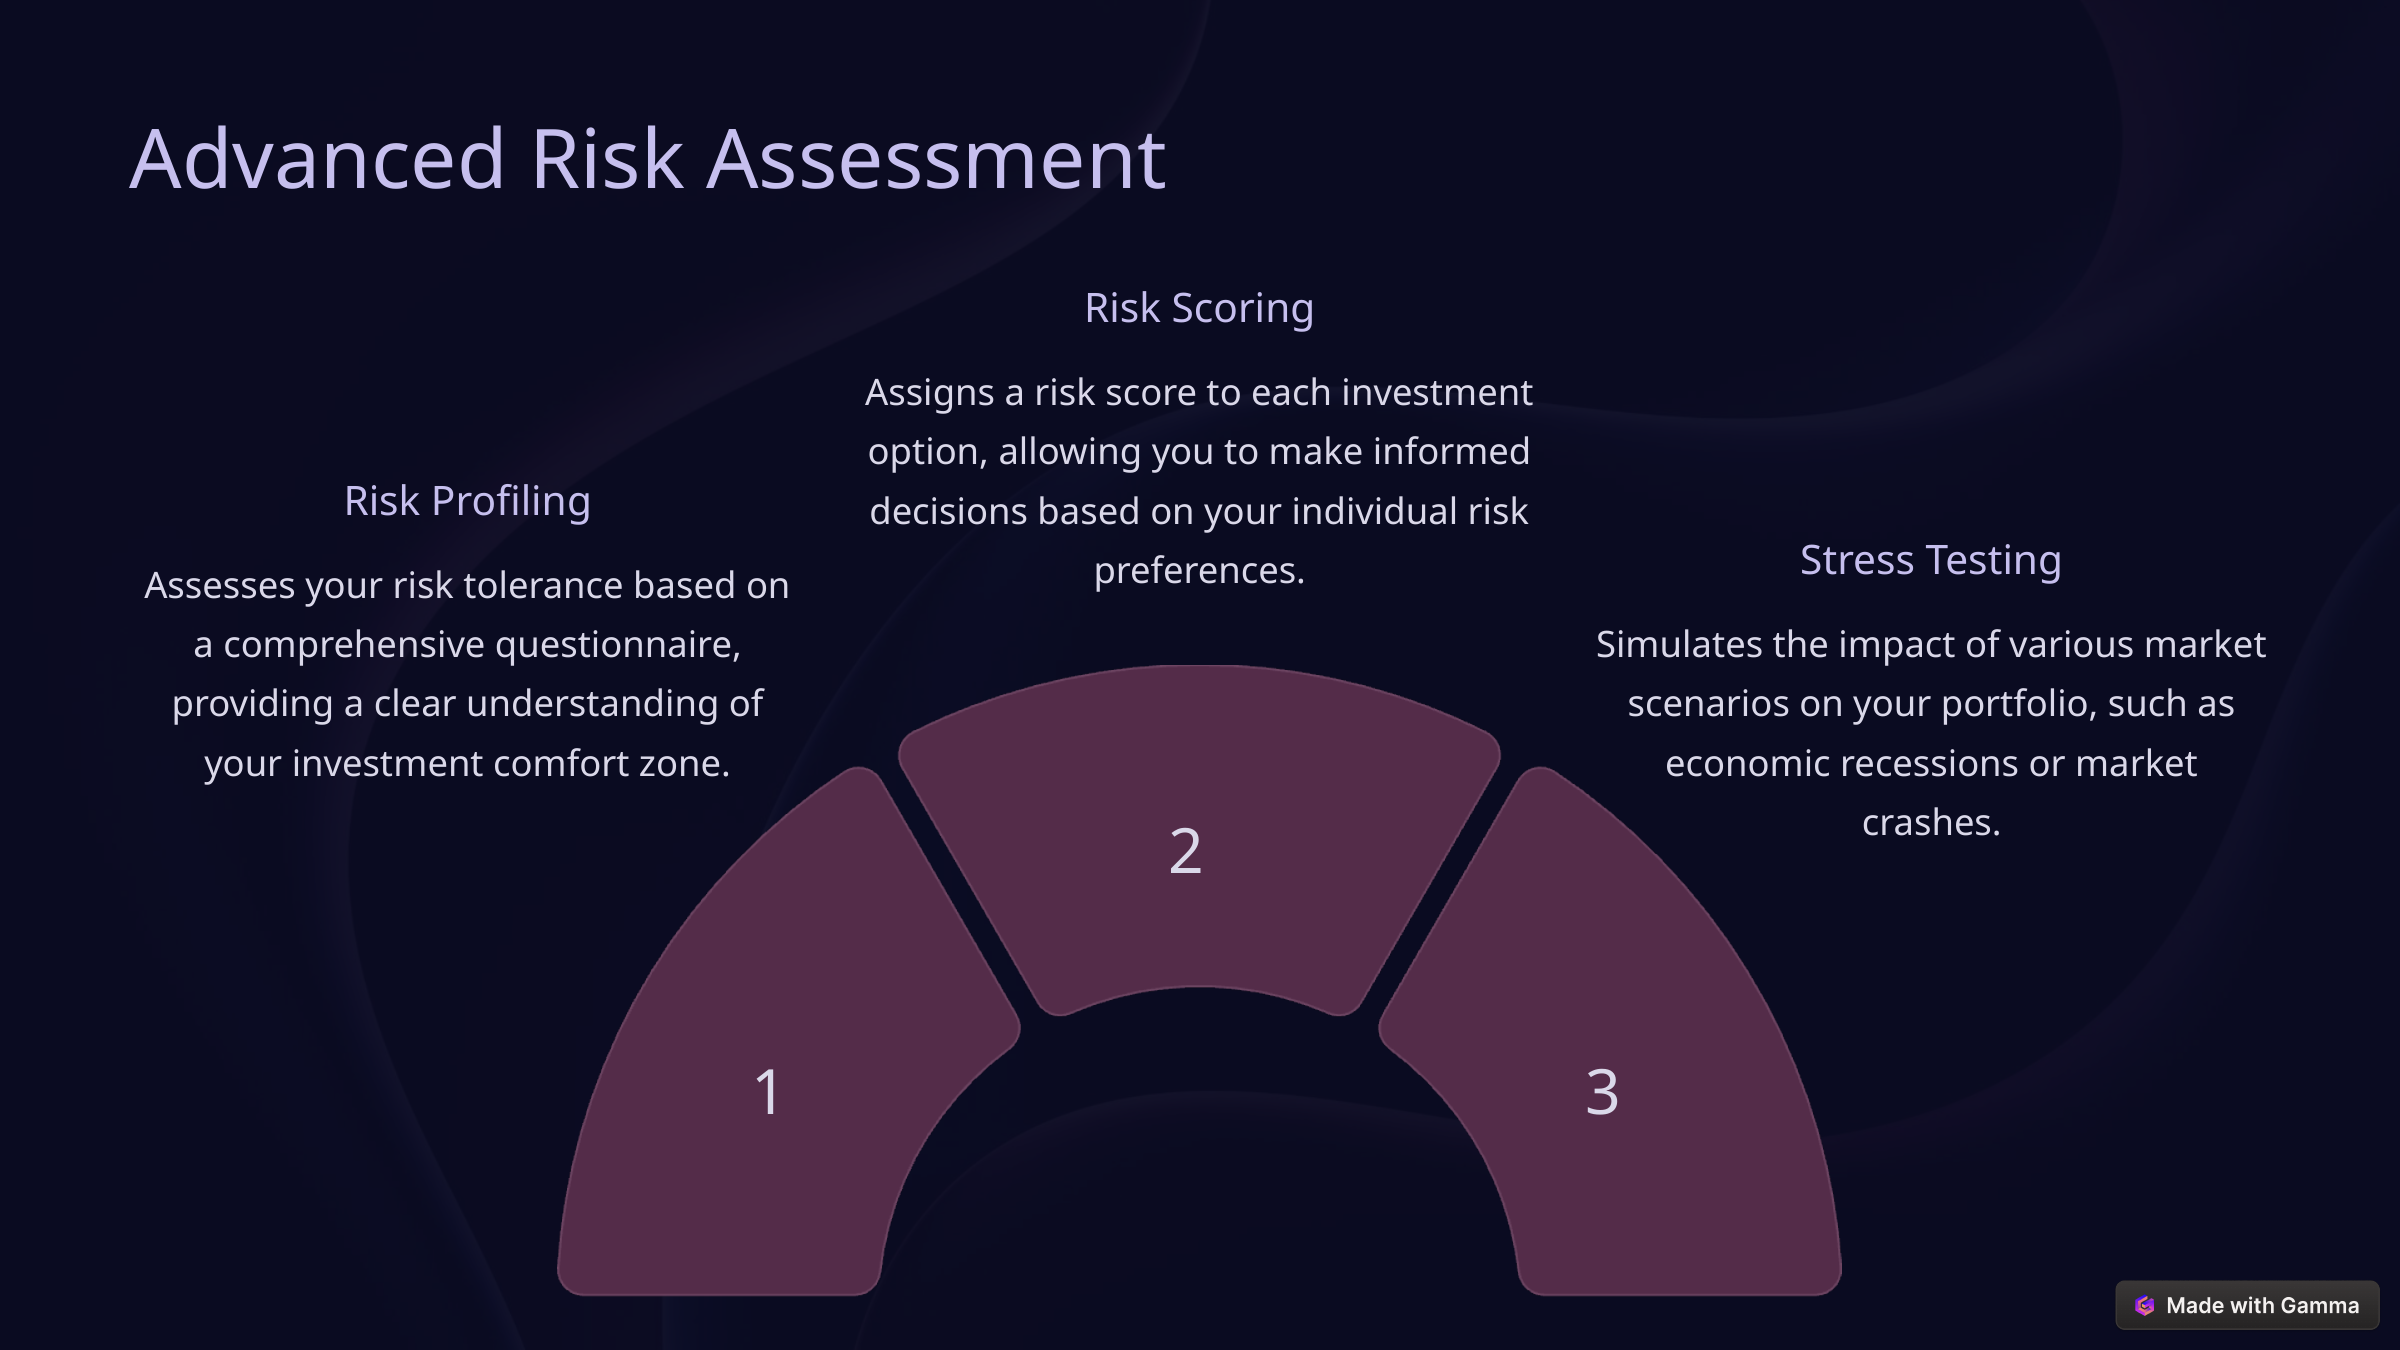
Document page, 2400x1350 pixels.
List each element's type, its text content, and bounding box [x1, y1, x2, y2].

text_box Assesses your risk tolerance based on a comprehensive questionnaire, providing a clear understanding of your investment comfort zone. [129, 545, 807, 784]
text_box Stress Testing [1725, 531, 2139, 583]
text_box Risk Profiling [261, 472, 675, 524]
picture [2106, 1271, 2389, 1339]
text_box Assigns a risk score to each investment option, allowing you to make informed decisions based on your individual risk preferences. [861, 353, 1539, 591]
text_box Advanced Risk Assessment [129, 102, 1234, 206]
text_box Risk Scoring [993, 279, 1407, 332]
text_box Simulates the impact of various market scenarios on your portfolio, such as economic recessions or market crashes. [1593, 605, 2270, 784]
picture [557, 665, 1842, 1350]
